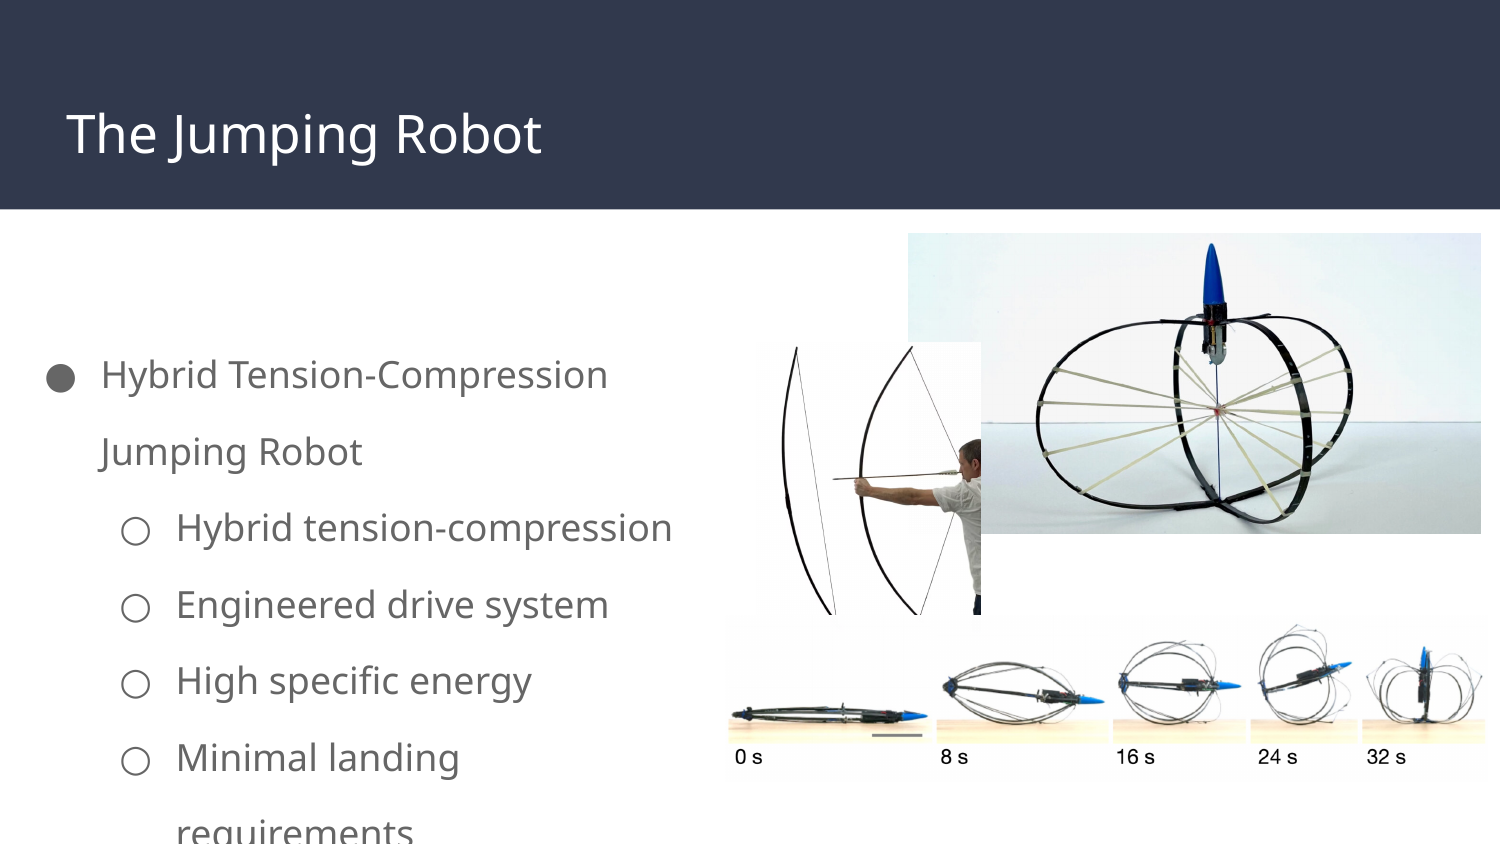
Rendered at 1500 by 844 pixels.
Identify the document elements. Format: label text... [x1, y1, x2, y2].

list Hybrid Tension-Compression Jumping Robot Hybrid tension-compression Engineered drive system High specific energy Minimal landing requirements [10, 308, 695, 844]
picture [725, 233, 1488, 782]
title The Jumping Robot [51, 82, 1449, 185]
